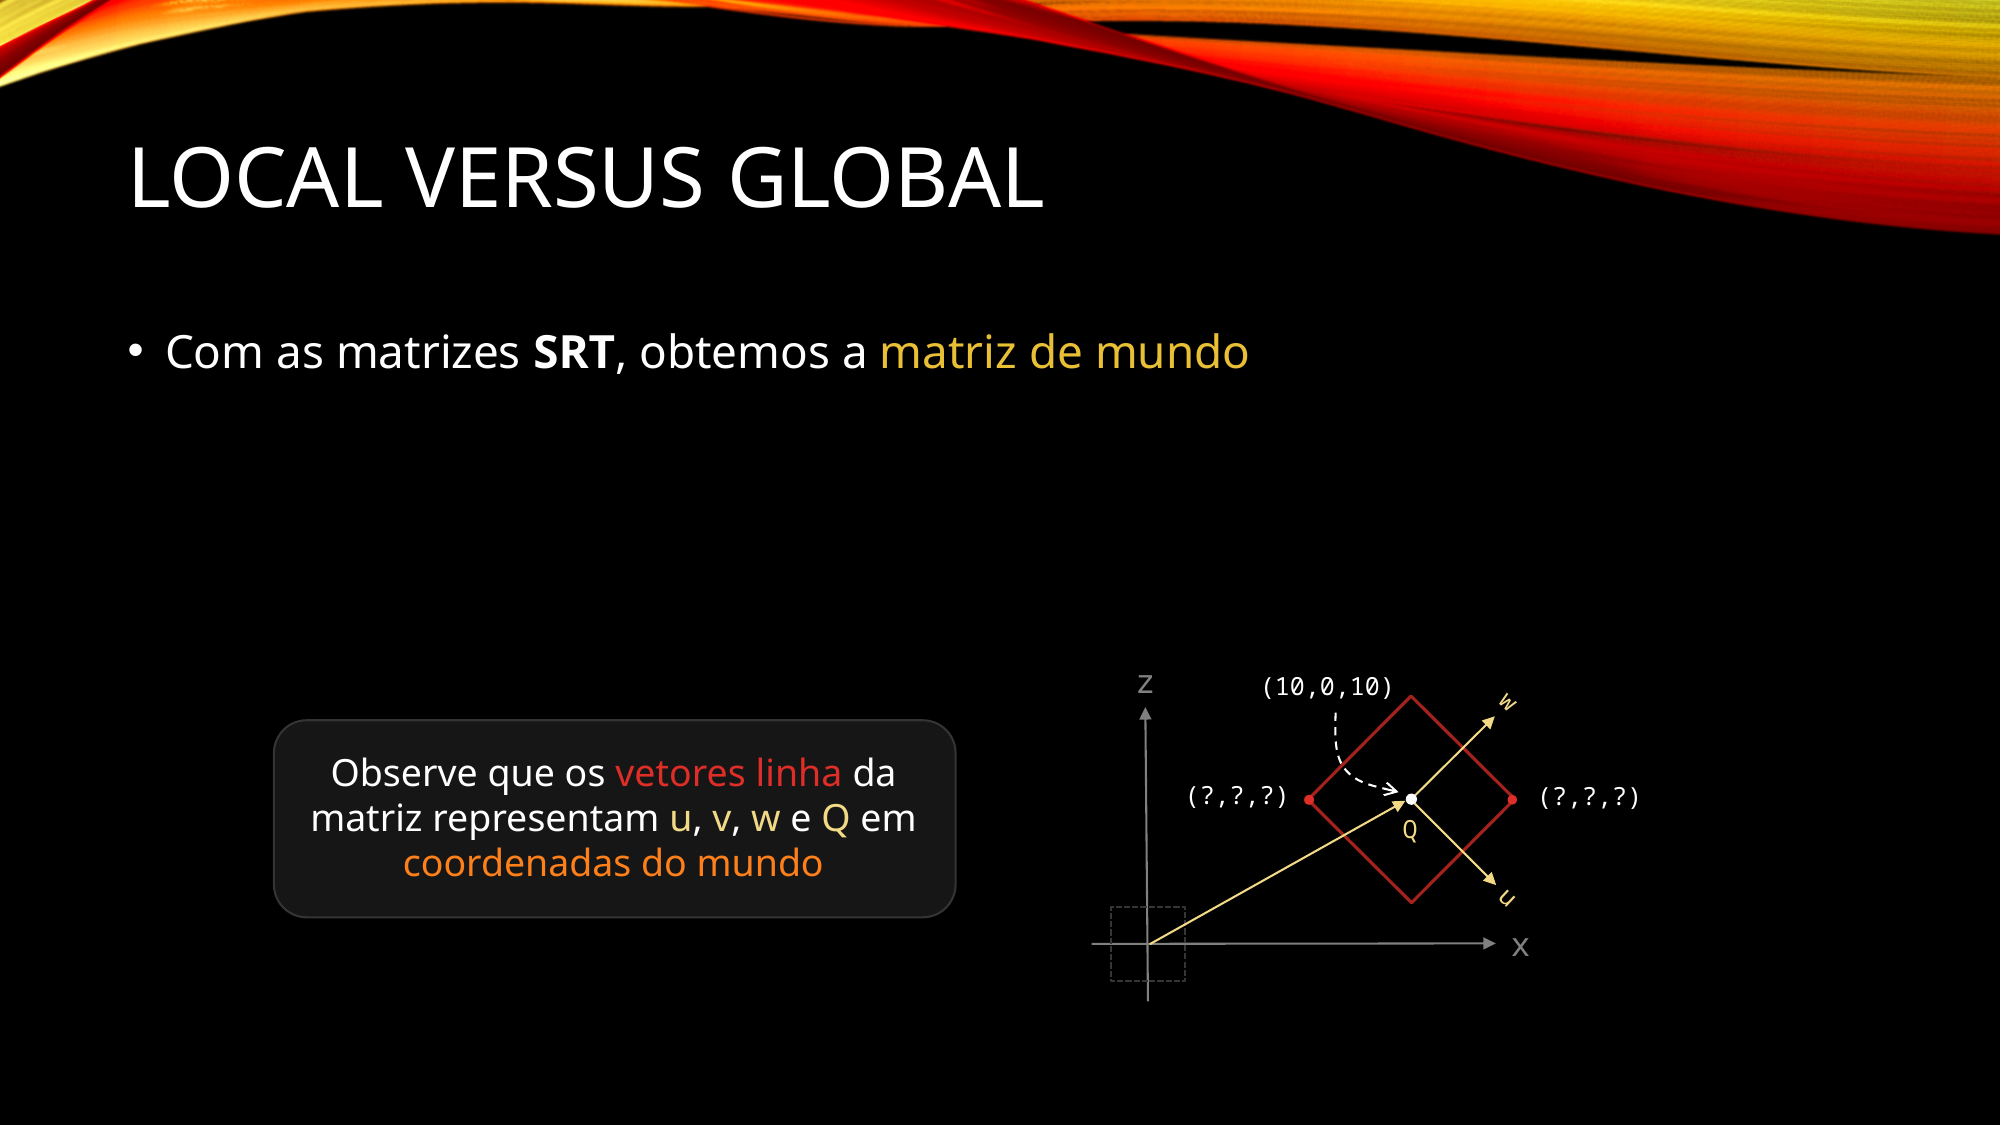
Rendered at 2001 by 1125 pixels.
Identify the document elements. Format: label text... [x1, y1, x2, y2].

picture [0, 0, 2000, 237]
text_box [1091, 652, 1654, 1002]
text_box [273, 719, 956, 918]
title Local versus Global [112, 74, 1888, 288]
